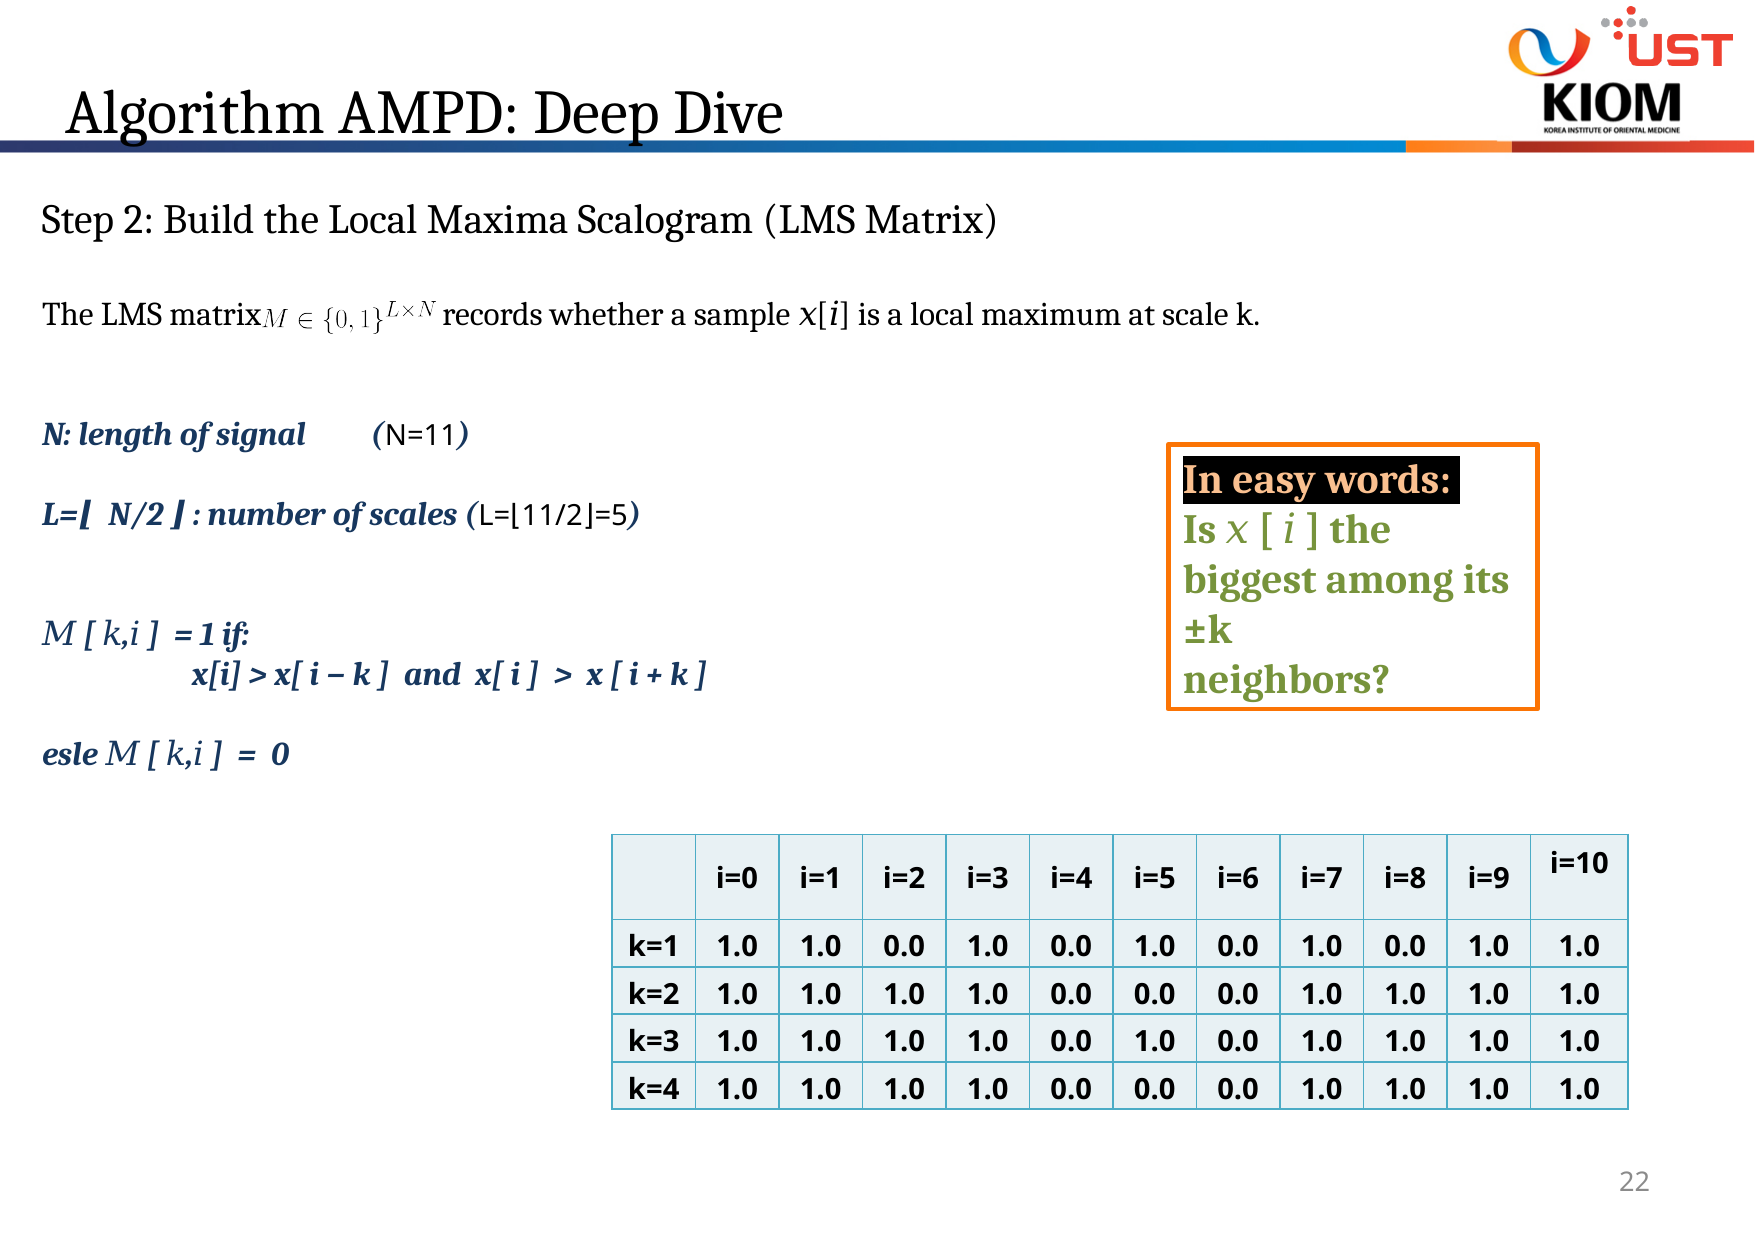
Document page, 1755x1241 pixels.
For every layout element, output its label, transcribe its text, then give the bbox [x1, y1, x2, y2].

table_cell 0.0 [1030, 920, 1112, 966]
table_header i=5 [1114, 835, 1196, 919]
table_header i=10 [1531, 835, 1627, 919]
table_cell 1.0 [1531, 920, 1627, 966]
table_cell 1.0 [1364, 968, 1446, 1013]
table_cell 1.0 [780, 968, 862, 1013]
table_cell 1.0 [780, 1063, 862, 1108]
table_header i=3 [947, 835, 1029, 919]
picture [0, 0, 1755, 1241]
table_cell 1.0 [1531, 1015, 1627, 1061]
table_cell 0.0 [1364, 920, 1446, 966]
table_cell 1.0 [696, 1063, 778, 1108]
table_cell 1.0 [1448, 968, 1530, 1013]
table_cell 1.0 [780, 1015, 862, 1061]
table_cell 1.0 [1281, 1015, 1363, 1061]
table_cell 1.0 [1114, 920, 1196, 966]
table_cell 0.0 [1030, 1063, 1112, 1108]
table_header i=0 [696, 835, 778, 919]
table_cell k=3 [613, 1015, 695, 1061]
table_header [613, 835, 695, 919]
table_cell 1.0 [1531, 1063, 1627, 1108]
table_cell 1.0 [780, 920, 862, 966]
table_header i=7 [1281, 835, 1363, 919]
table_cell 1.0 [1114, 1015, 1196, 1061]
table_cell 0.0 [1030, 1015, 1112, 1061]
table_cell 1.0 [947, 920, 1029, 966]
table_cell 0.0 [1197, 1063, 1279, 1108]
table_header i=6 [1197, 835, 1279, 919]
table_cell k=4 [613, 1063, 695, 1108]
table_cell 1.0 [696, 1015, 778, 1061]
table_cell 1.0 [1364, 1063, 1446, 1108]
table_cell 1.0 [1281, 968, 1363, 1013]
table_cell 1.0 [1281, 1063, 1363, 1108]
text_box Algorithm AMPD: Deep Dive [50, 26, 1417, 154]
table_cell 1.0 [696, 968, 778, 1013]
table_cell 1.0 [947, 968, 1029, 1013]
table_cell 1.0 [696, 920, 778, 966]
table_cell k=1 [613, 920, 695, 966]
table_cell 0.0 [1197, 1015, 1279, 1061]
slide_number 21 [1257, 1149, 1667, 1216]
table_header i=8 [1364, 835, 1446, 919]
table_cell 1.0 [947, 1063, 1029, 1108]
table_cell 1.0 [1448, 920, 1530, 966]
table_cell 0.0 [863, 920, 945, 966]
text_box The LMS matrix records whether a sample 𝑥[𝑖] is a local maximum at scale k. N: length of signal (N=11) L=⌊ N/2​ ⌋ : number of scales (L=⌊11/2​⌋=5) 𝑀 [ 𝑘,𝑖 ] = 1 if: x[i] > x[ i − k ] and x[ i ] > x [ i + k ] esle 𝑀 [ 𝑘,𝑖 ] = 0 [27, 277, 1568, 822]
text_box Step 2: Build the Local Maxima Scalogram (LMS Matrix) [27, 184, 1326, 249]
table_cell 1.0 [1448, 1063, 1530, 1108]
text_box In easy words: Is 𝑥 [ 𝑖 ] the biggest among its ±k neighbors? [1168, 444, 1538, 710]
table_cell 0.0 [1030, 968, 1112, 1013]
table_cell 0.0 [1197, 920, 1279, 966]
table_cell 1.0 [863, 1015, 945, 1061]
table_cell 1.0 [1364, 1015, 1446, 1061]
table_cell 1.0 [947, 1015, 1029, 1061]
table_header i=1 [780, 835, 862, 919]
table_cell 0.0 [1114, 1063, 1196, 1108]
table_header i=9 [1448, 835, 1530, 919]
table_cell k=2 [613, 968, 695, 1013]
table_cell 1.0 [863, 968, 945, 1013]
table_cell 0.0 [1114, 968, 1196, 1013]
table_header i=4 [1030, 835, 1112, 919]
table_cell 0.0 [1197, 968, 1279, 1013]
table_cell 1.0 [1281, 920, 1363, 966]
table_header i=2 [863, 835, 945, 919]
table_cell 1.0 [863, 1063, 945, 1108]
table_cell 1.0 [1531, 968, 1627, 1013]
table_cell 1.0 [1448, 1015, 1530, 1061]
